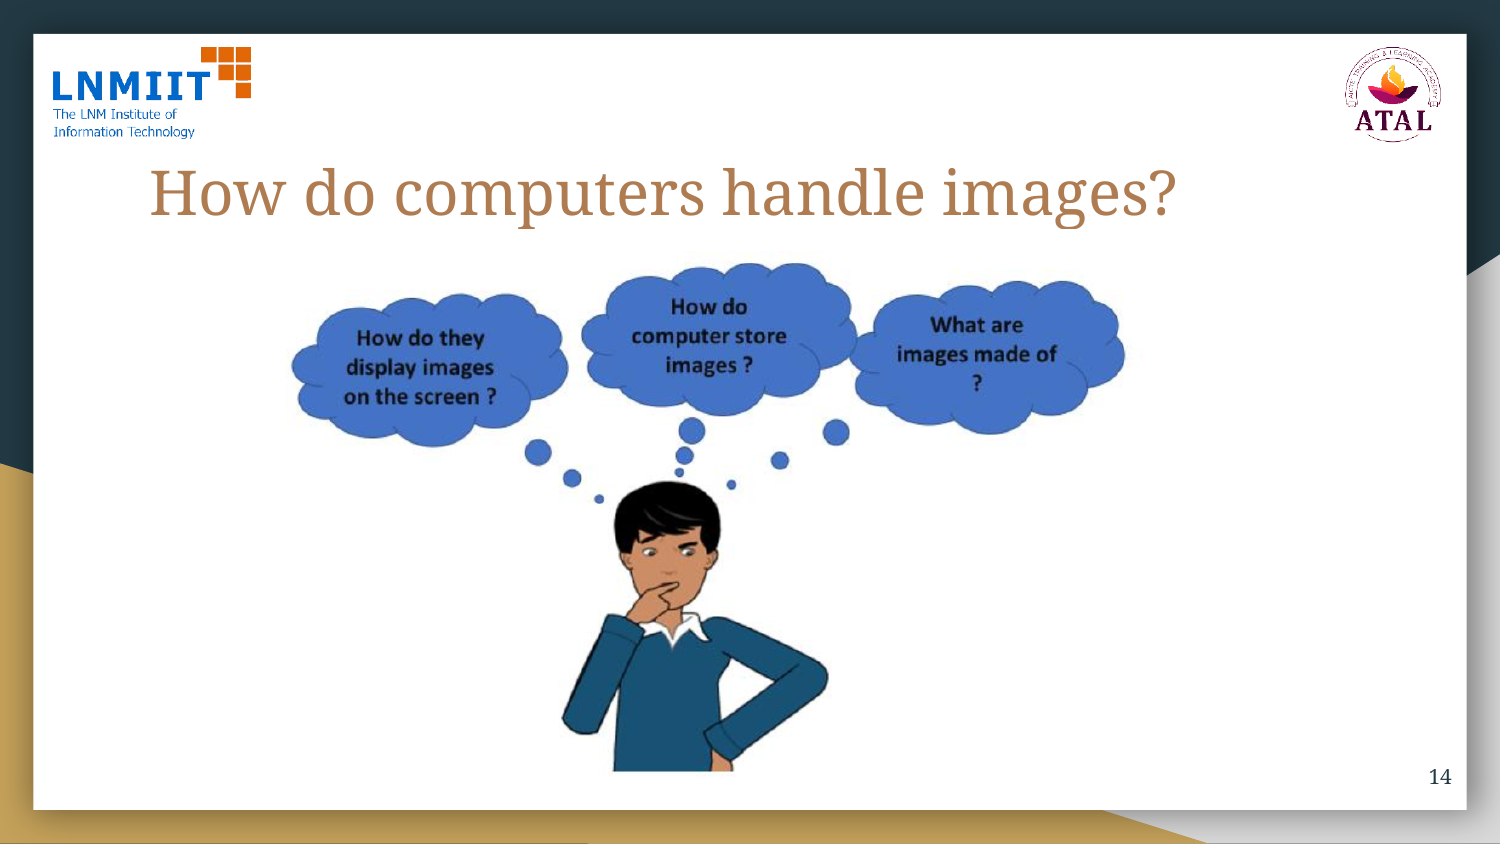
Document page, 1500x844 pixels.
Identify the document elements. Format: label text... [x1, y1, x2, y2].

picture [250, 229, 1192, 811]
picture [53, 47, 251, 139]
picture [1332, 43, 1447, 143]
slide_number 14 [1376, 745, 1467, 810]
title How do computers handle images? [134, 138, 1366, 243]
